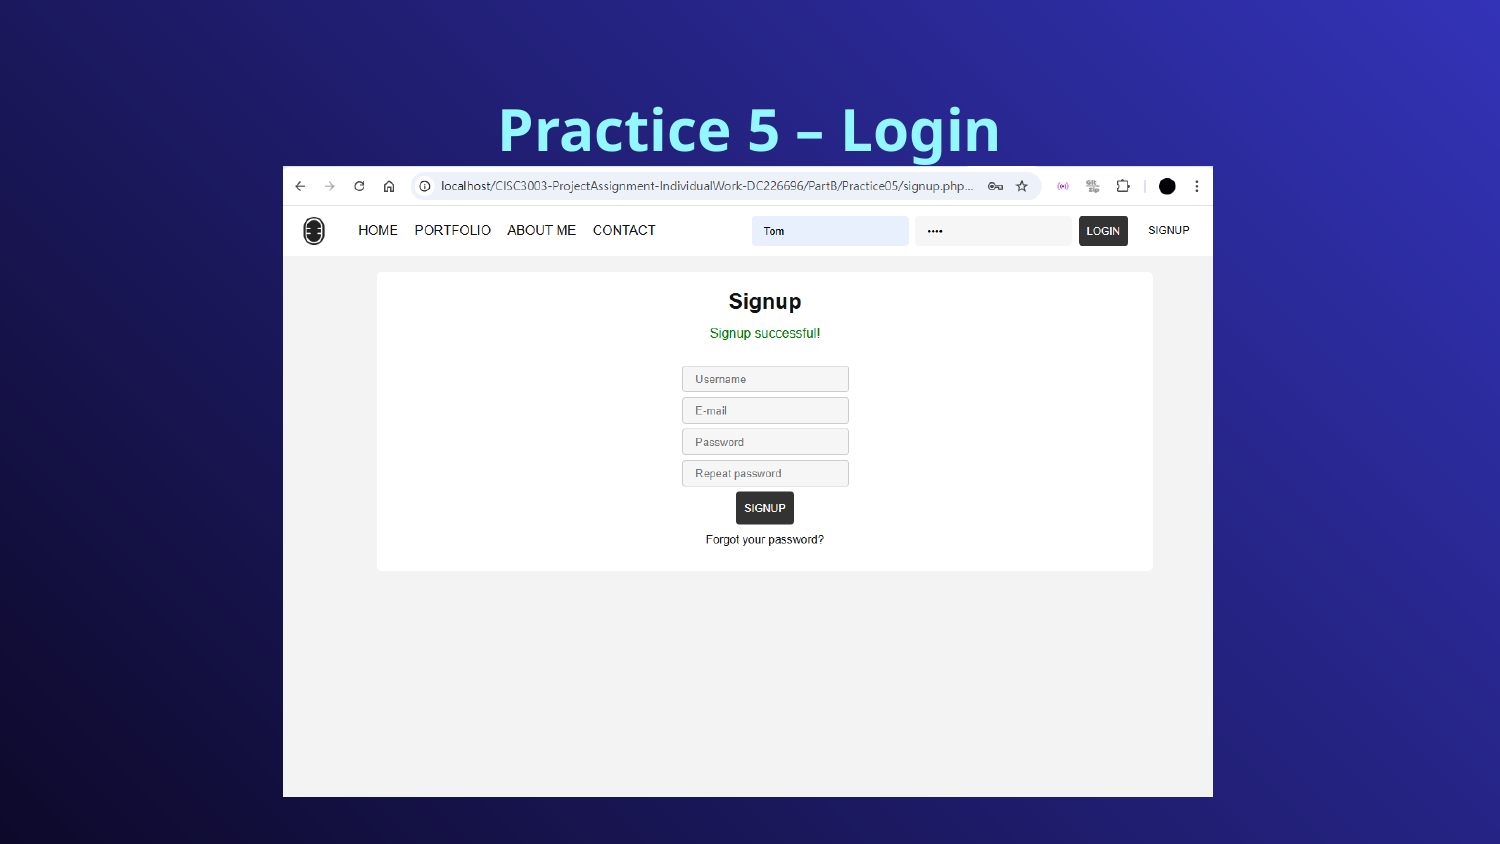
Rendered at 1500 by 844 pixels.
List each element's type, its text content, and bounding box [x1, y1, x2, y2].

picture [283, 166, 1214, 797]
title Practice 5 – Login [118, 88, 1382, 167]
